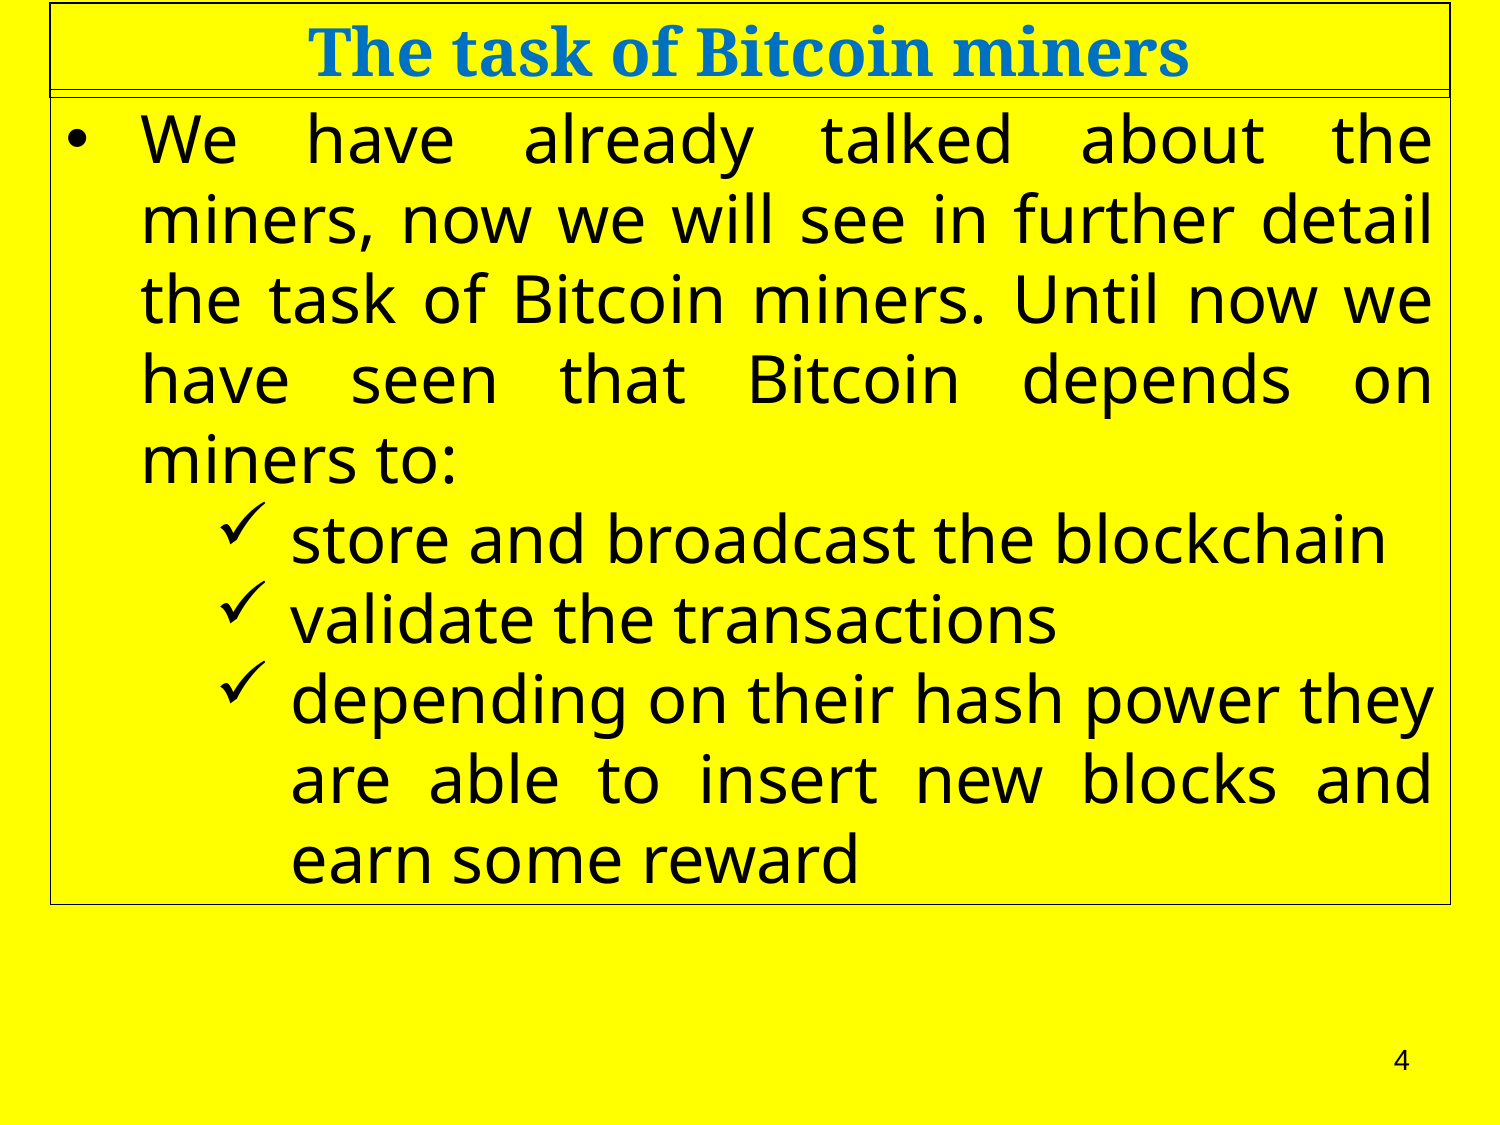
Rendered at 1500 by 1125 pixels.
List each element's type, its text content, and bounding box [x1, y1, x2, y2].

text_box The task of Bitcoin miners [50, 2, 1450, 89]
text_box We have already talked about the miners, now we will see in further detail the task of Bitcoin miners. Until now we have seen that Bitcoin depends on miners to: store and broadcast the blockchain validate the transactions depending on their hash power they are able to insert new blocks and earn some reward [50, 89, 1451, 905]
slide_number 4 [1340, 1033, 1426, 1090]
